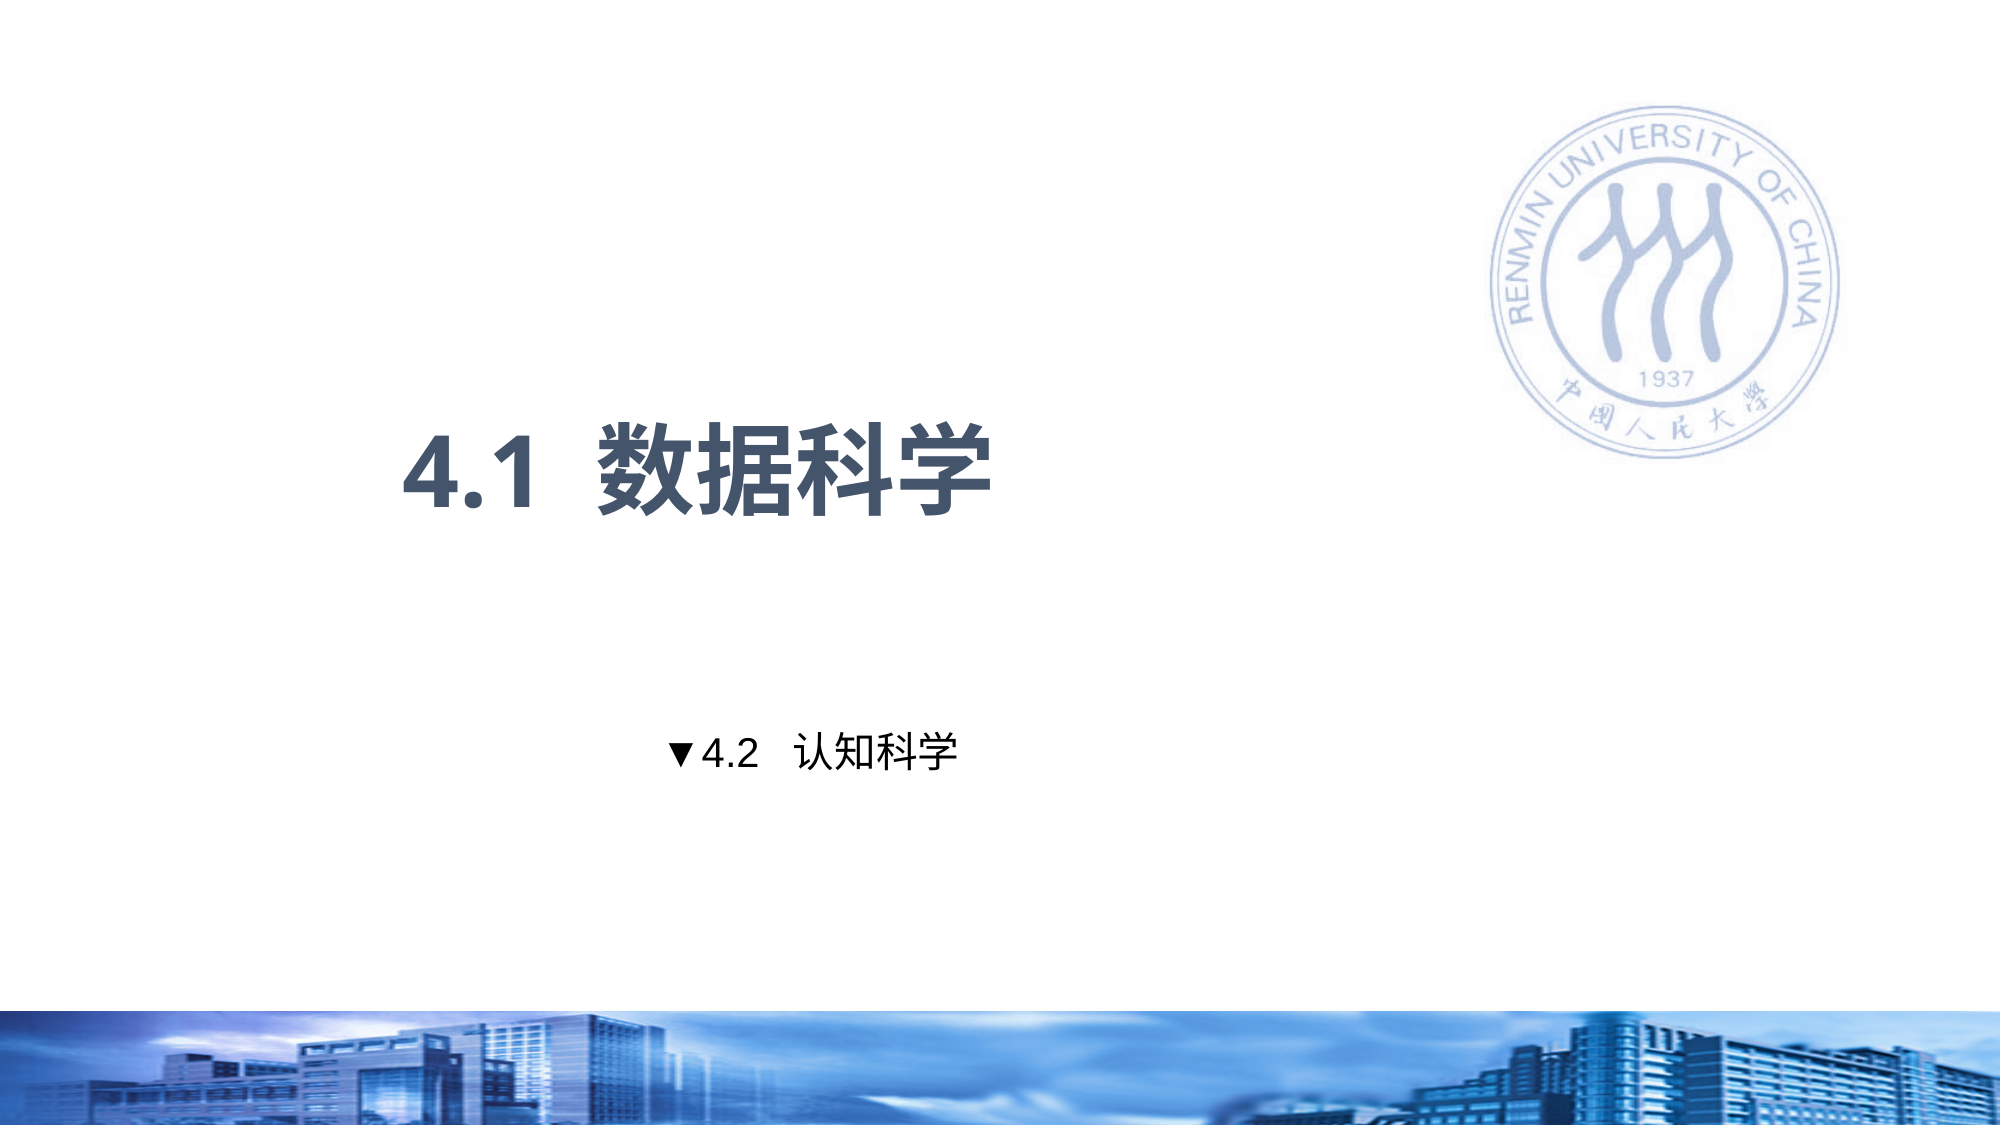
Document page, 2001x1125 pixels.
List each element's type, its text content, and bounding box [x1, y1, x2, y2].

picture [0, 1011, 2000, 1125]
title 4.1 数据科学 [150, 399, 1249, 588]
subtitle ▼4.2 认知科学 [645, 668, 1355, 957]
